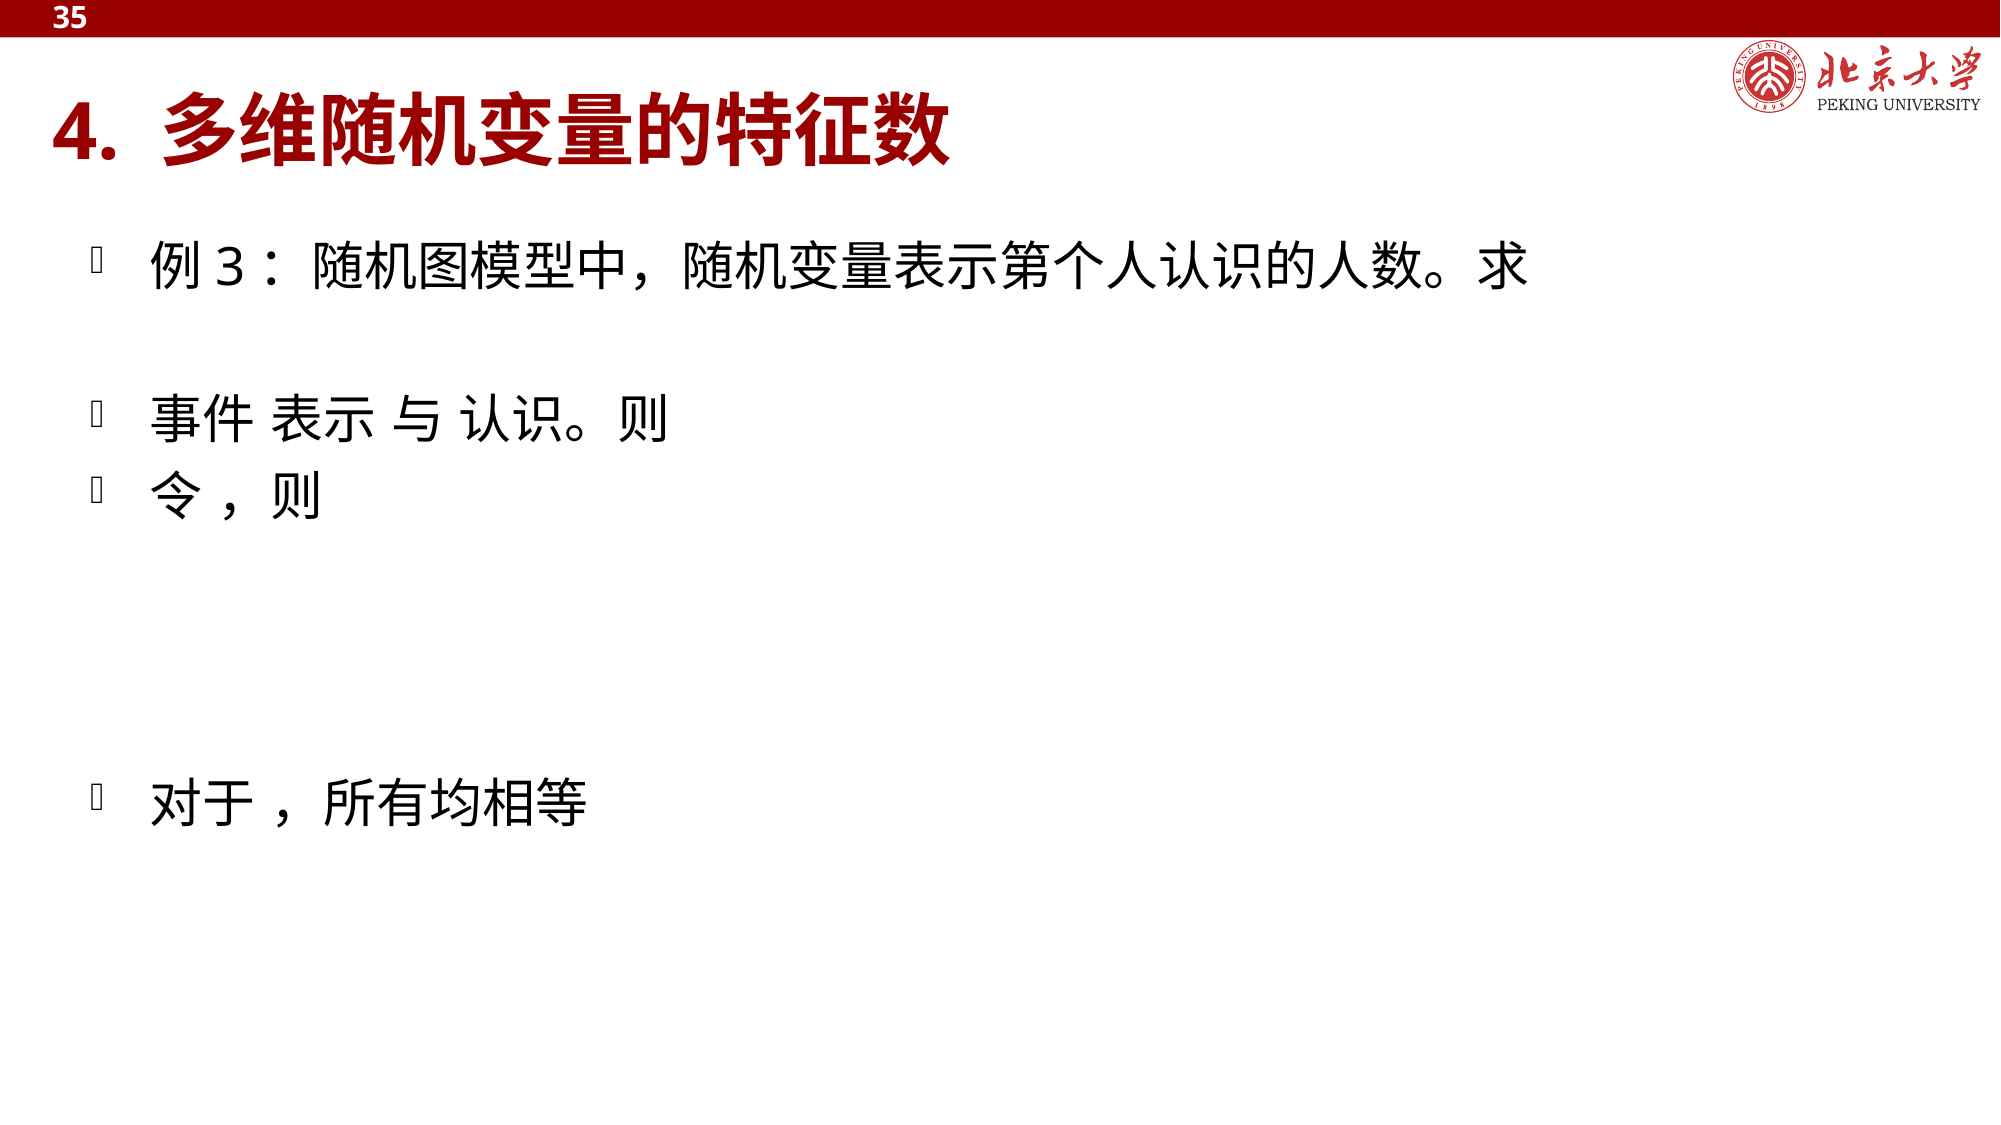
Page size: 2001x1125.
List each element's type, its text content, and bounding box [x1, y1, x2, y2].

title 4. 多维随机变量的特征数 [37, 62, 1951, 194]
slide_number 35 [37, 5, 225, 34]
